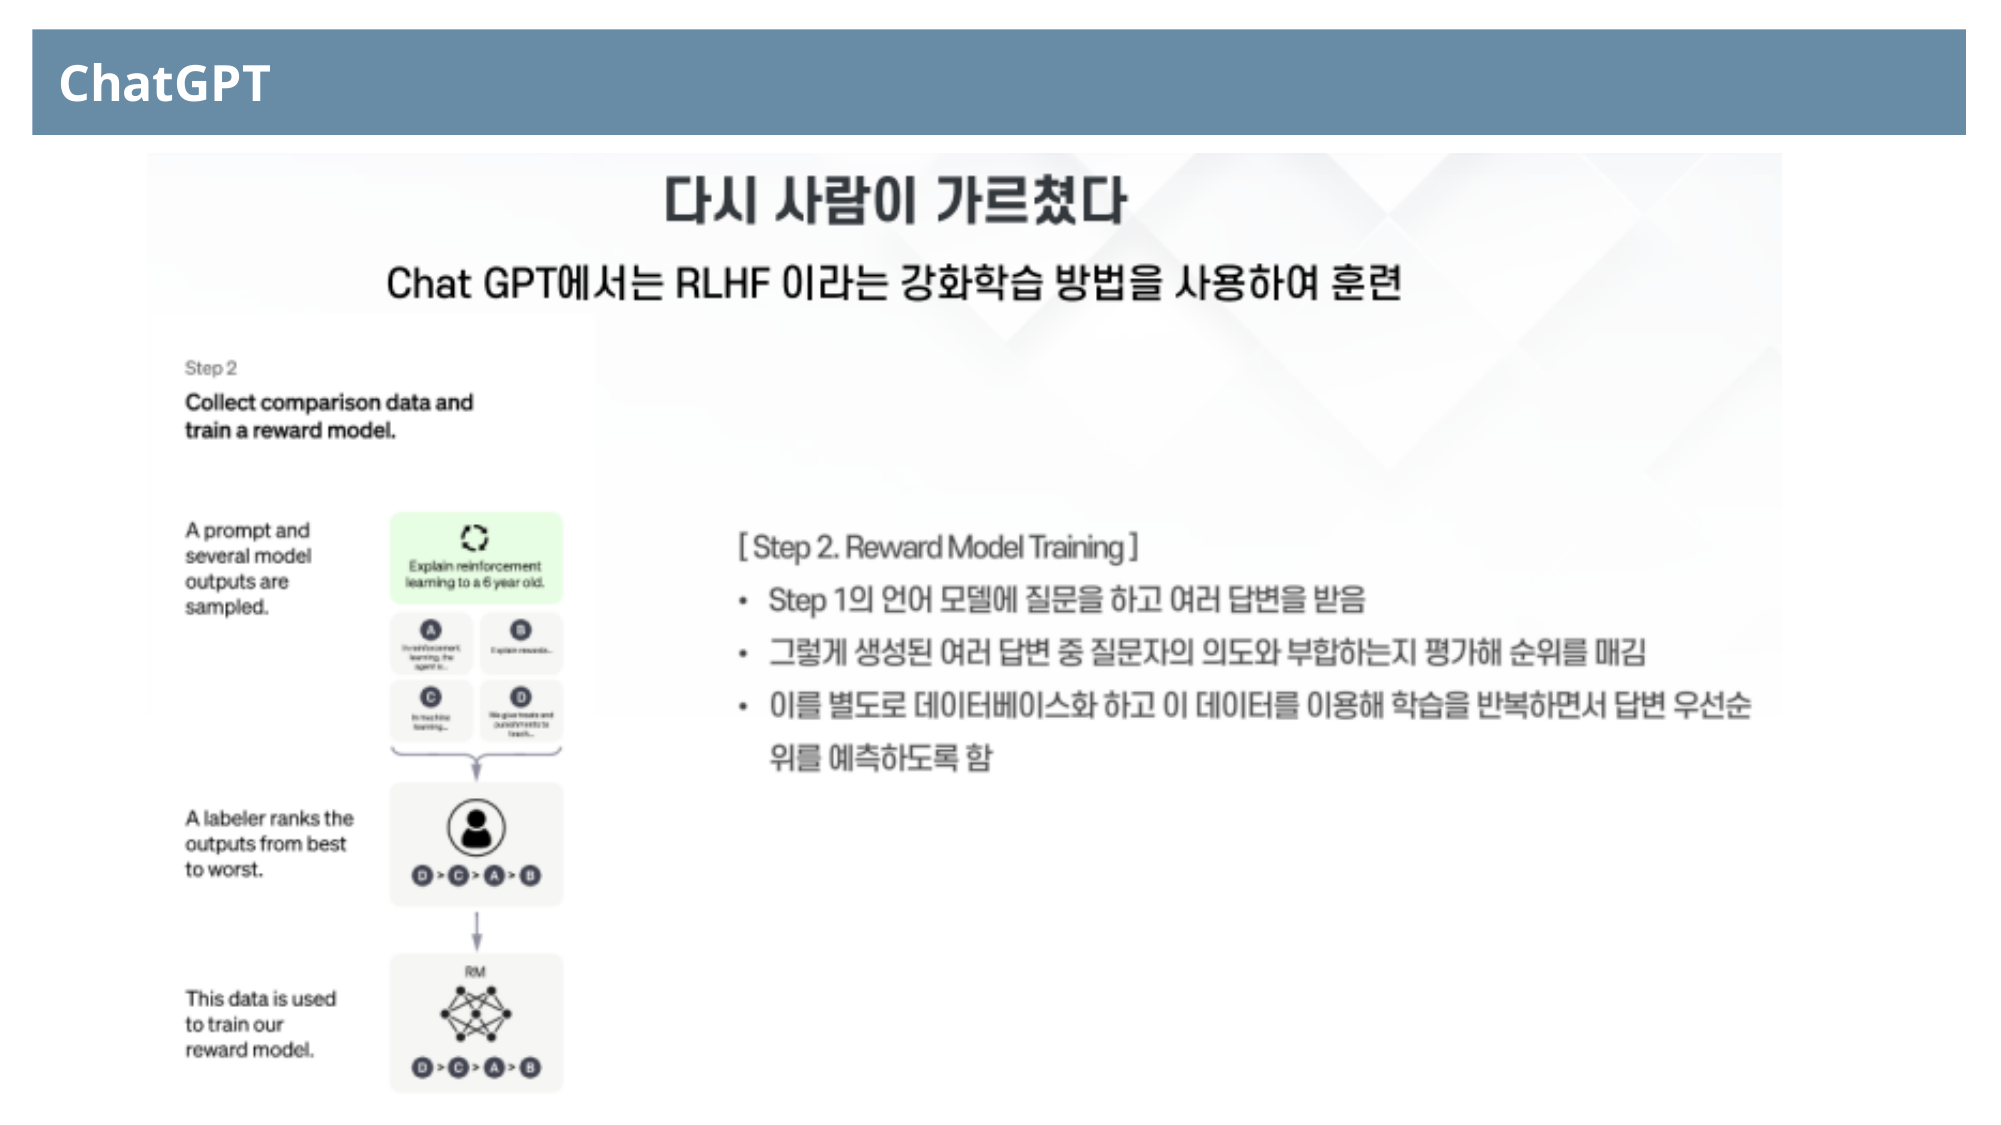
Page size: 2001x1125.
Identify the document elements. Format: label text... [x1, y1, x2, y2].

text_box ChatGPT [58, 51, 272, 112]
picture [147, 152, 1782, 1101]
text_box [32, 29, 1966, 135]
